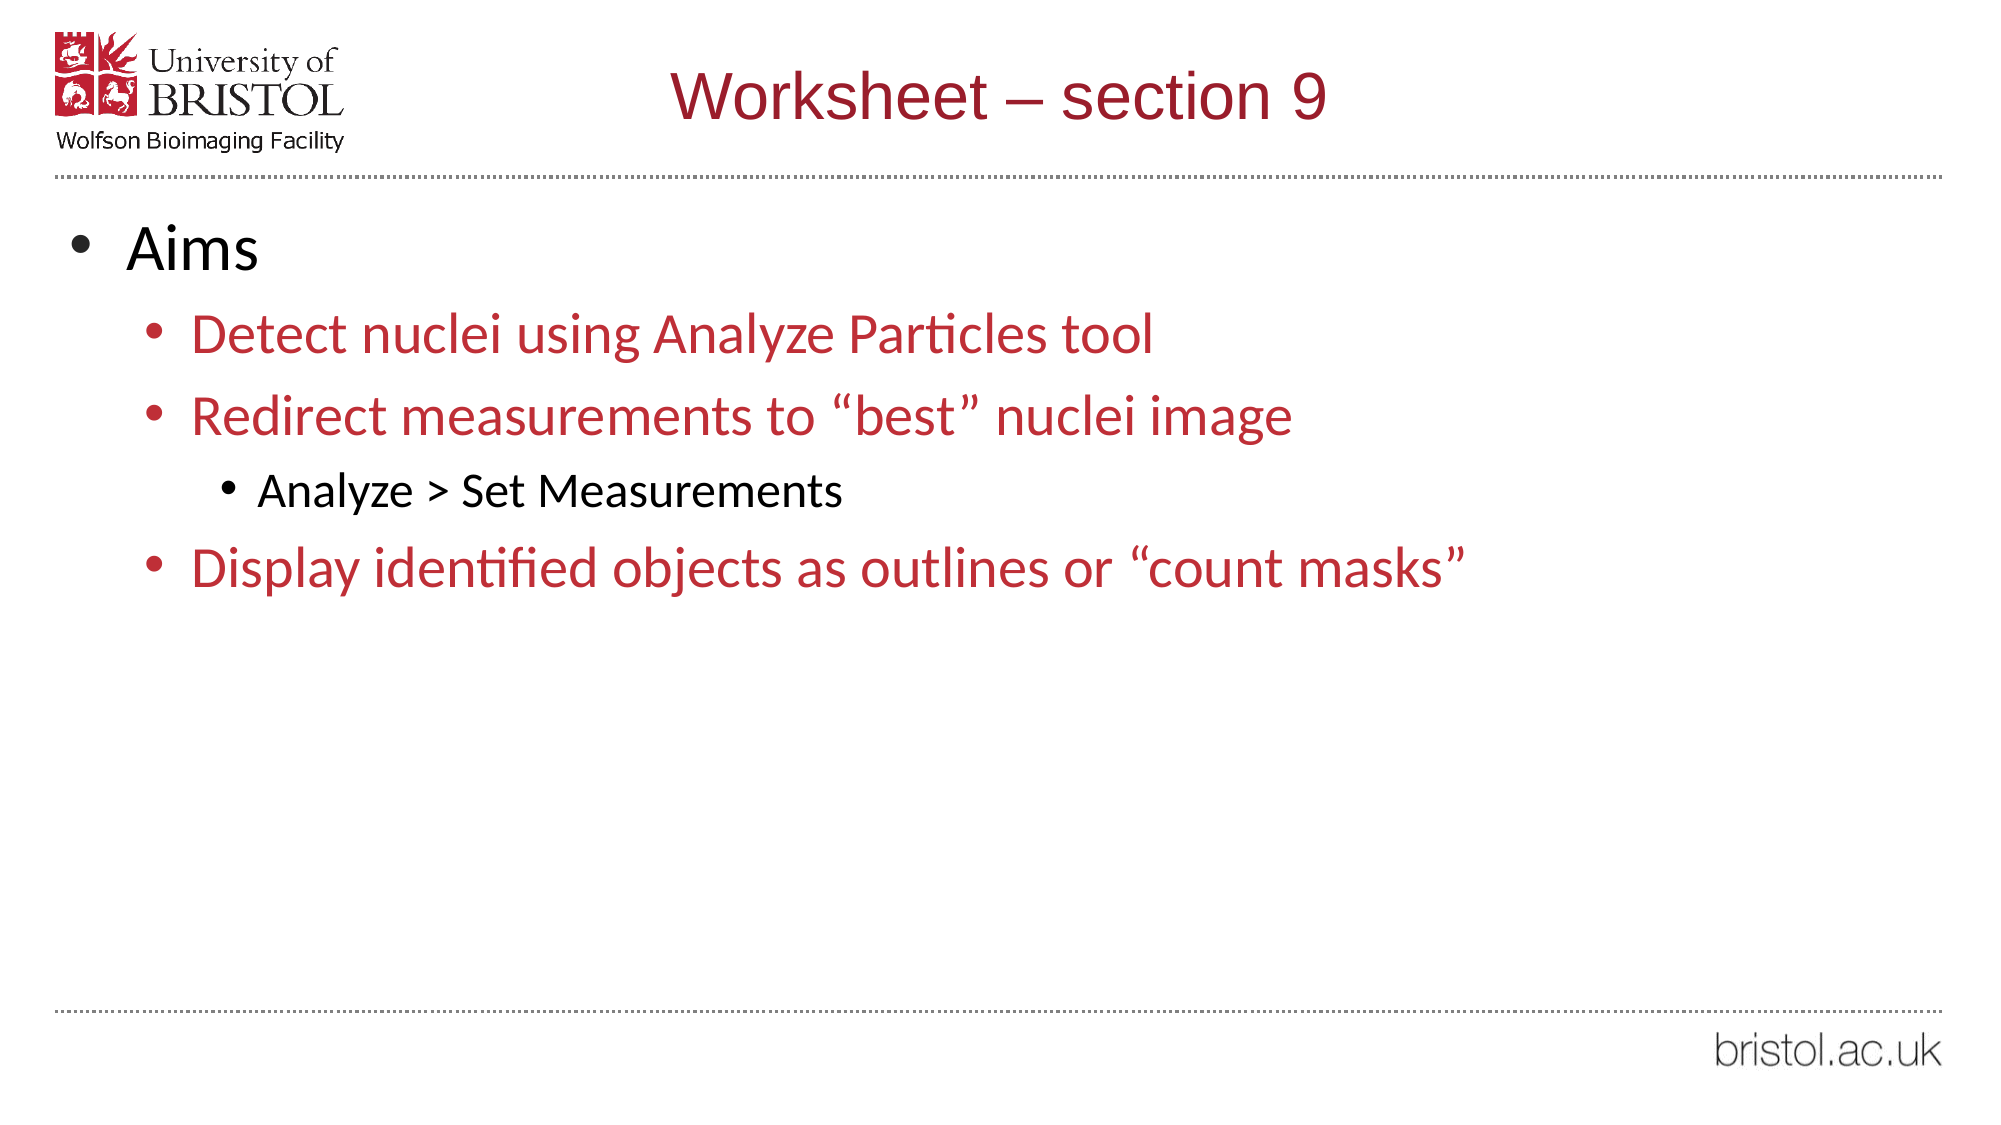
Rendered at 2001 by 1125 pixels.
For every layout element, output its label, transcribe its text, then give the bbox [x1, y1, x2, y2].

title Worksheet – section 9 [396, 41, 1604, 140]
picture [1700, 1023, 1945, 1080]
list Aims Detect nuclei using Analyze Particles tool Redirect measurements to “best” nuclei image Analyze > Set Measurements Display identified objects as outlines or “count masks” [55, 196, 1945, 1005]
picture [55, 32, 344, 153]
